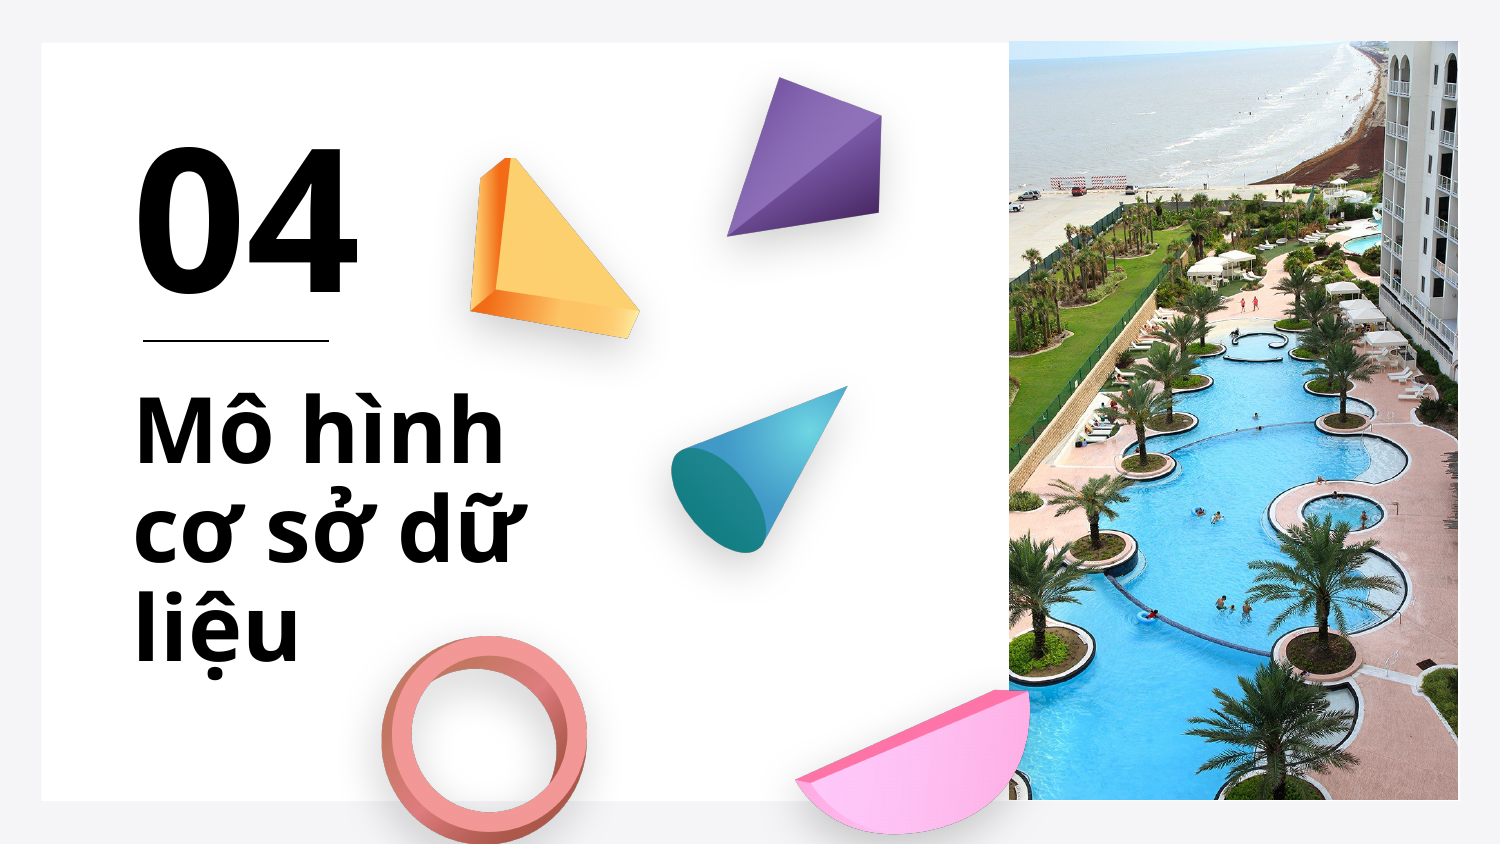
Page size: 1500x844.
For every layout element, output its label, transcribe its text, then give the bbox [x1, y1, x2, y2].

picture [704, 56, 924, 310]
picture [379, 620, 596, 844]
picture [772, 41, 1458, 844]
picture [449, 158, 655, 356]
title Mô hình cơ sở dữ liệu [117, 383, 627, 581]
title 04 [117, 92, 409, 294]
picture [652, 375, 892, 591]
